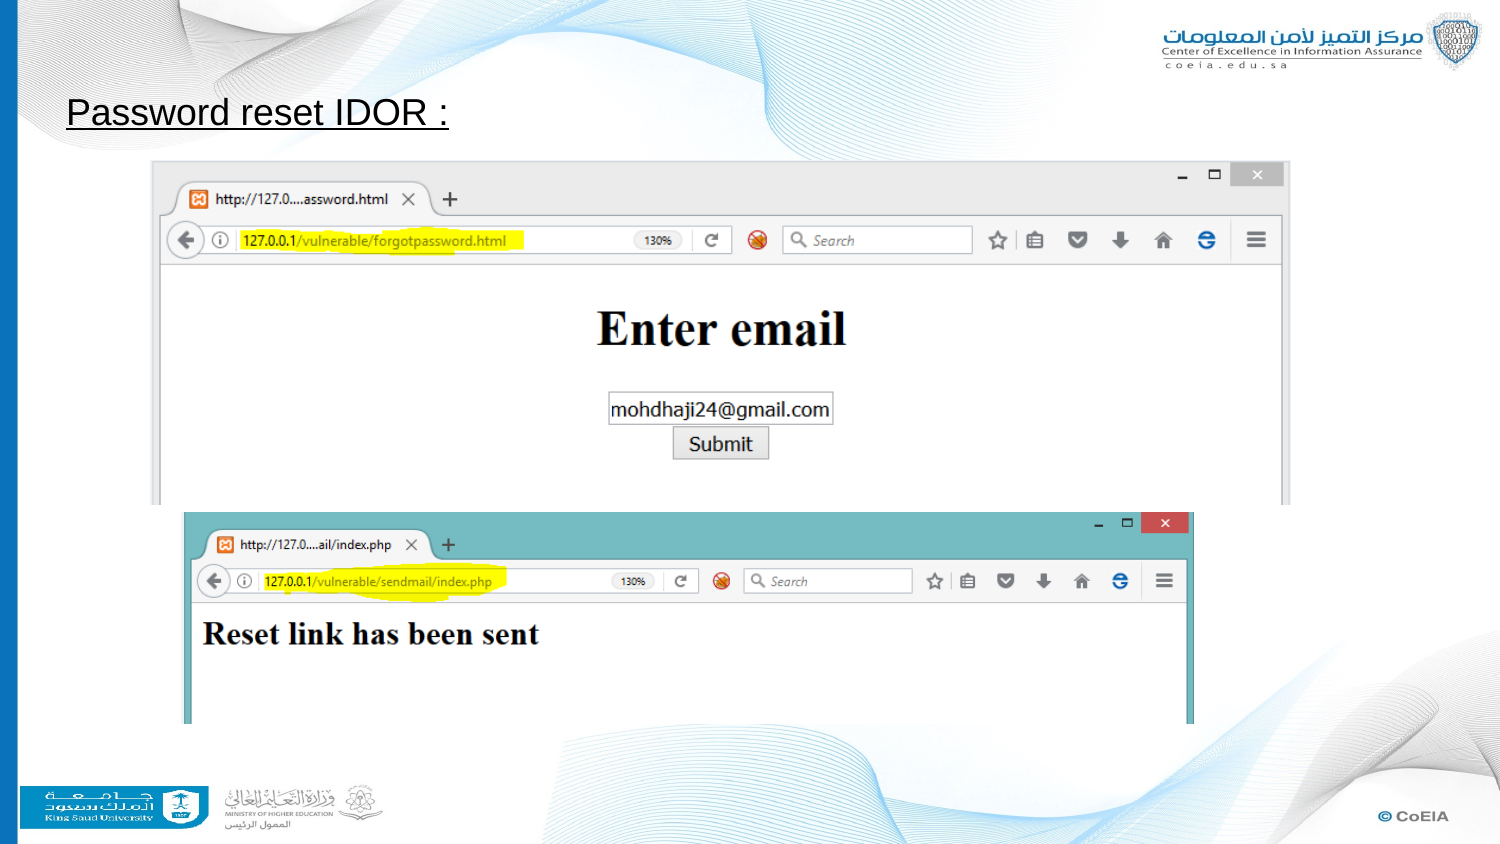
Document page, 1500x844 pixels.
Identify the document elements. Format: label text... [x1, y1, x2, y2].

picture [0, 0, 1500, 844]
title Password reset IDOR : [51, 72, 1449, 167]
